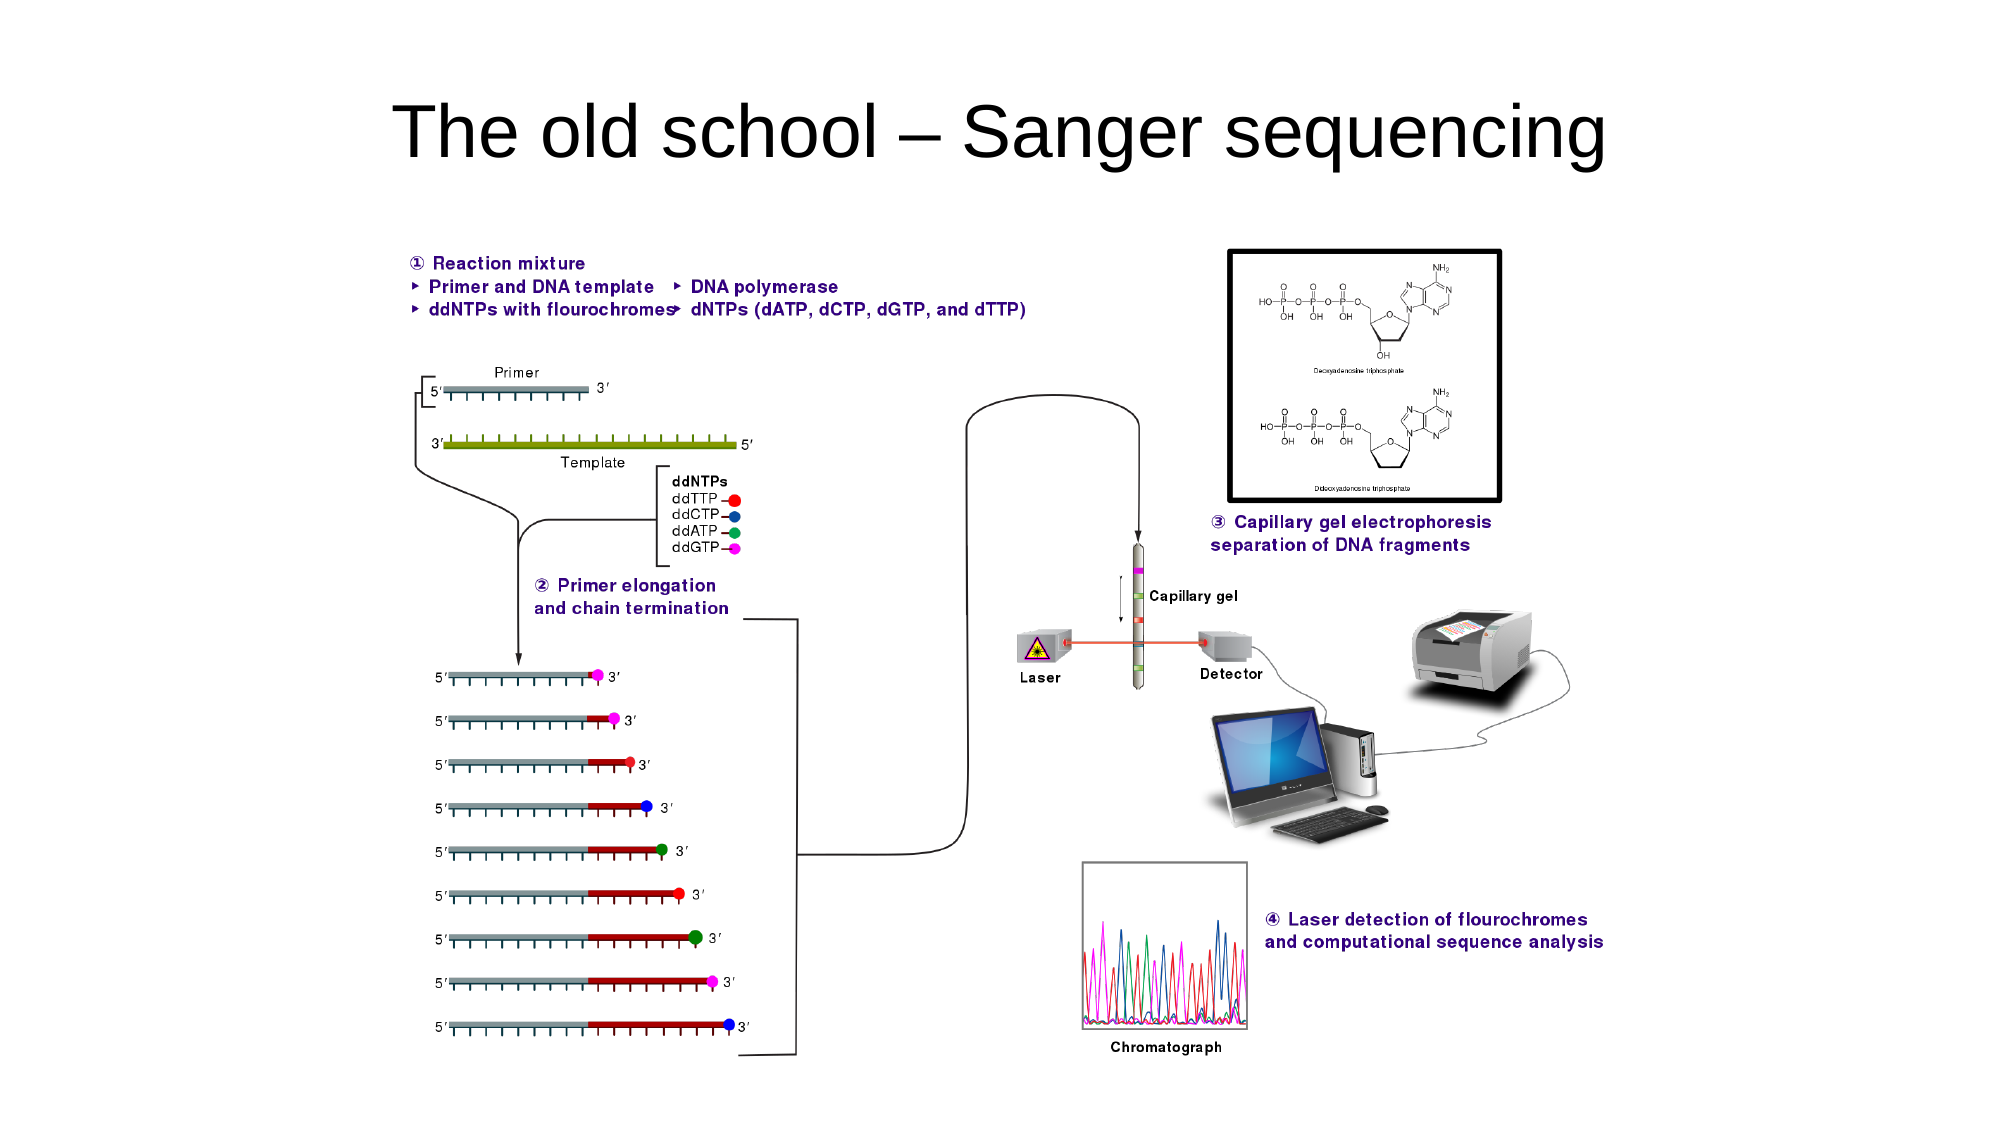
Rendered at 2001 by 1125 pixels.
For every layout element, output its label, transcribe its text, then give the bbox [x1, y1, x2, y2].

title The old school – Sanger sequencing [137, 24, 1863, 242]
picture [392, 238, 1608, 1075]
